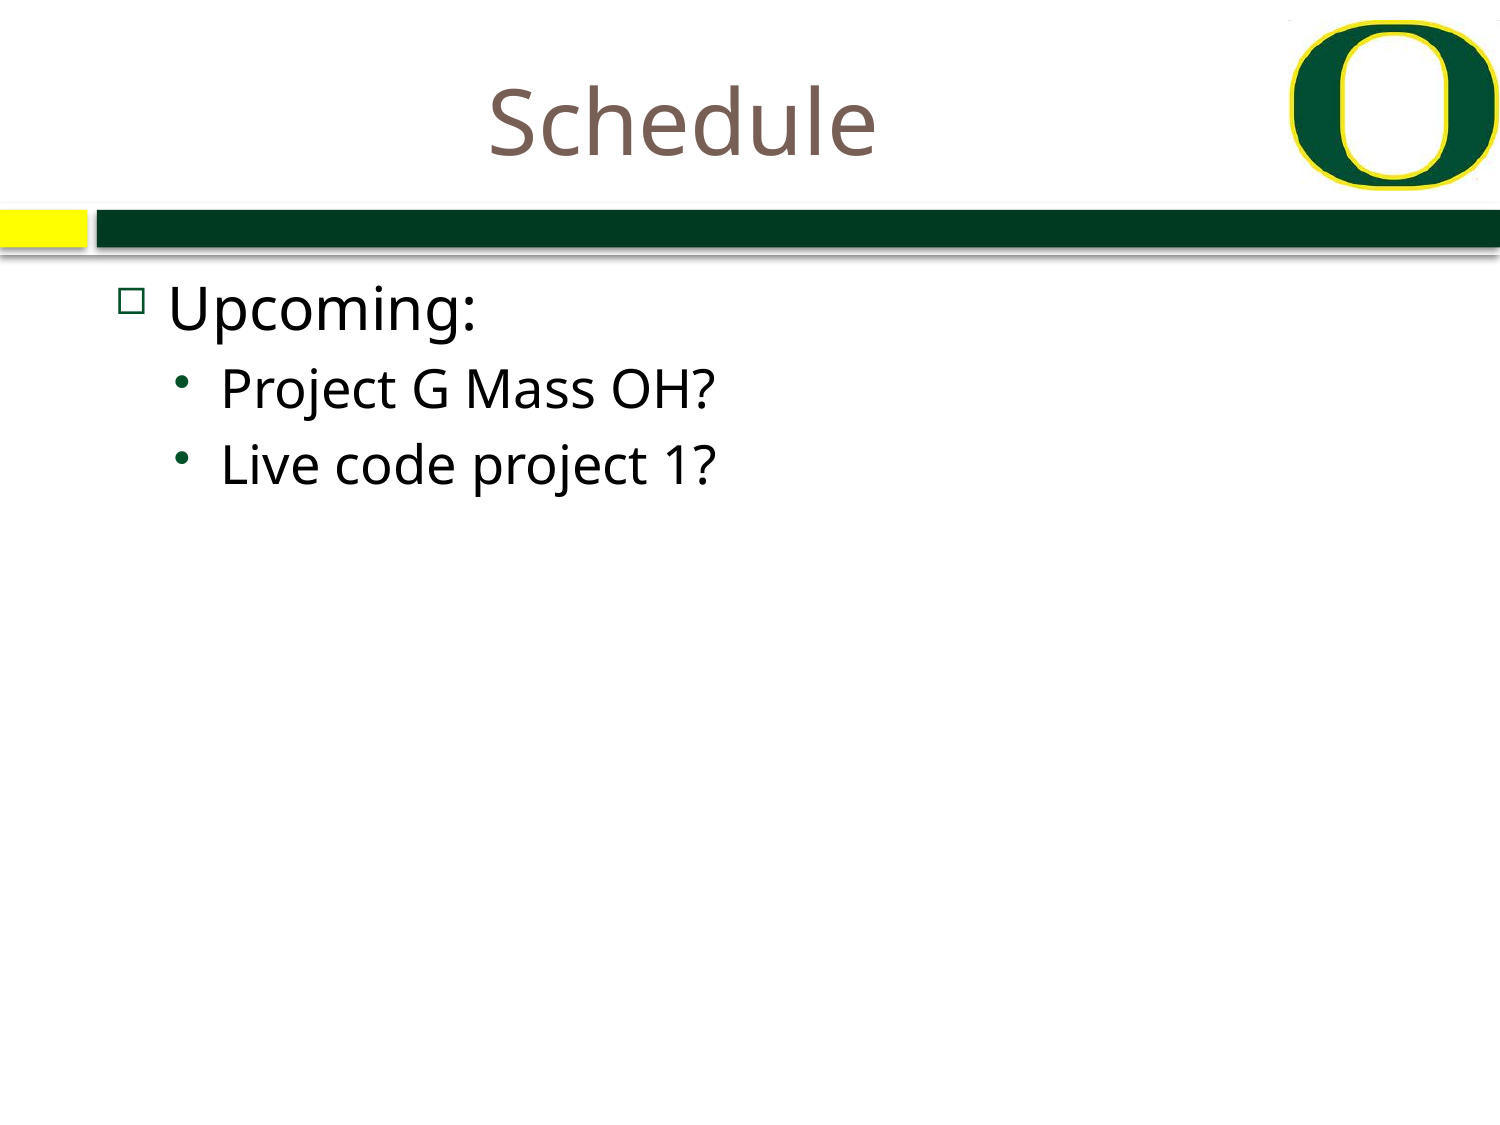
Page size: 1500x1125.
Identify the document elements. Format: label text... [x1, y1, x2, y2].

list Upcoming: Project G Mass OH? Live code project 1? [100, 262, 1438, 1000]
title Schedule [100, 37, 1267, 200]
picture [1287, 20, 1500, 191]
